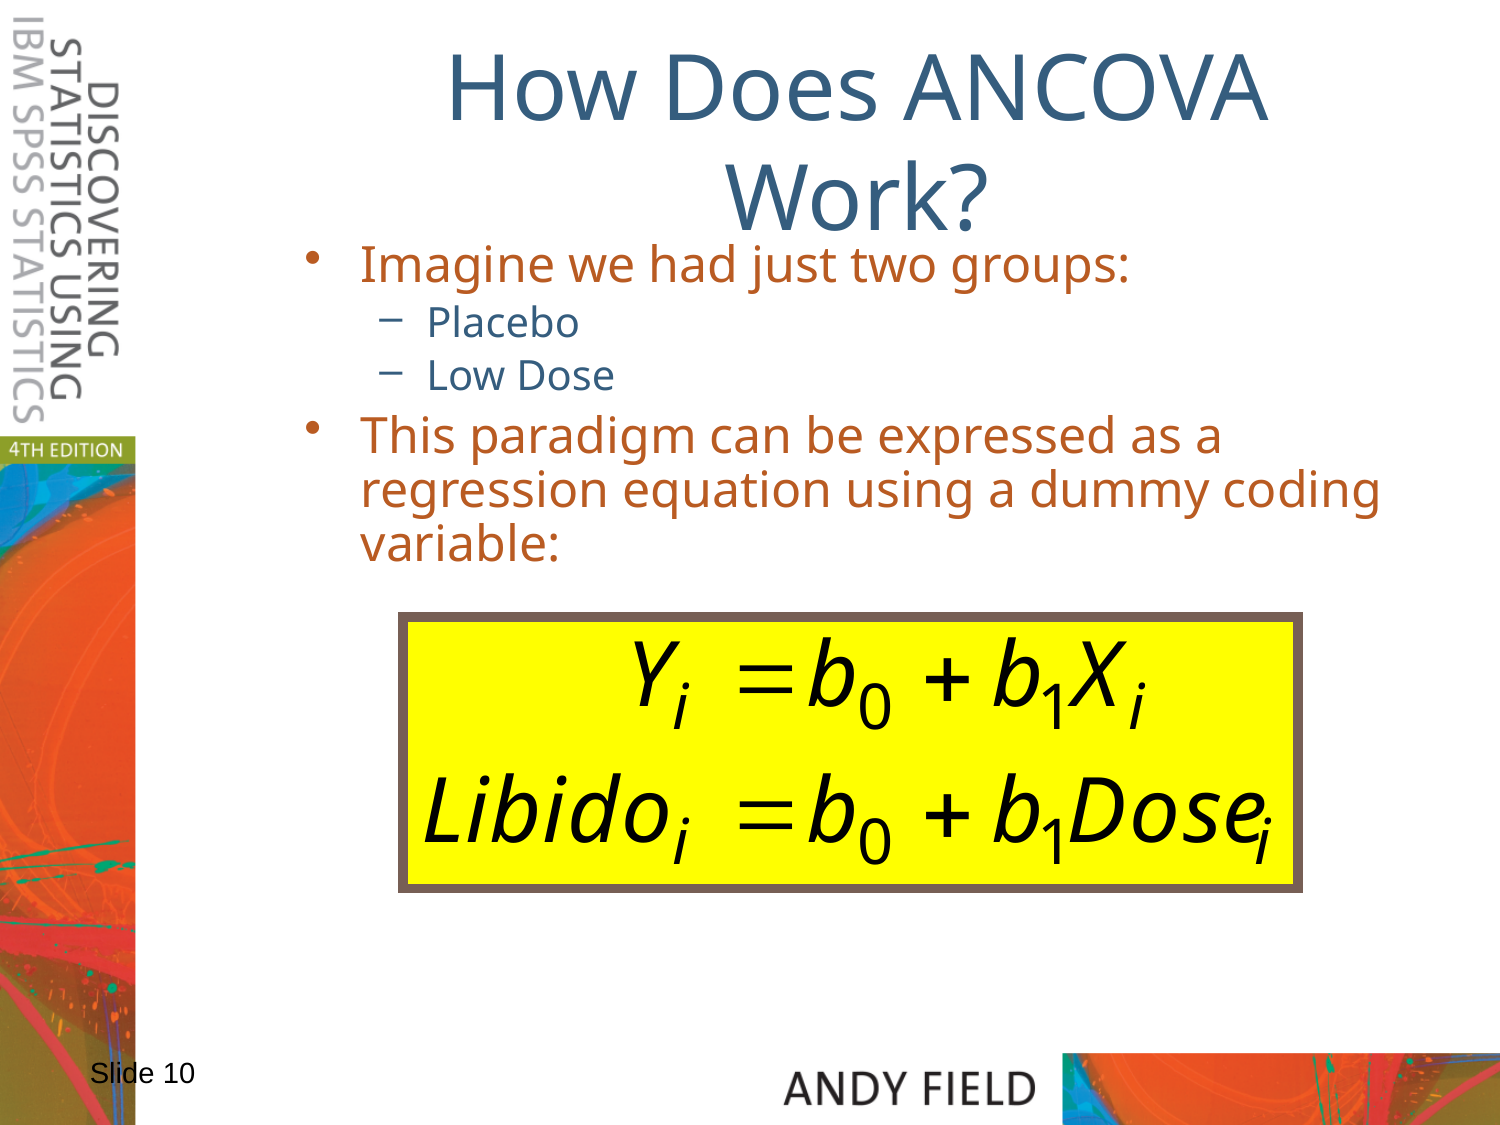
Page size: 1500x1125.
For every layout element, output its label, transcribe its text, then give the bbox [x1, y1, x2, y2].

title How Does ANCOVA Work? [289, 45, 1425, 233]
slide_number Slide 10 [75, 1046, 425, 1103]
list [407, 621, 1294, 885]
list Imagine we had just two groups: Placebo Low Dose This paradigm can be expressed as a regression equation using a dummy coding variable: [289, 231, 1424, 610]
